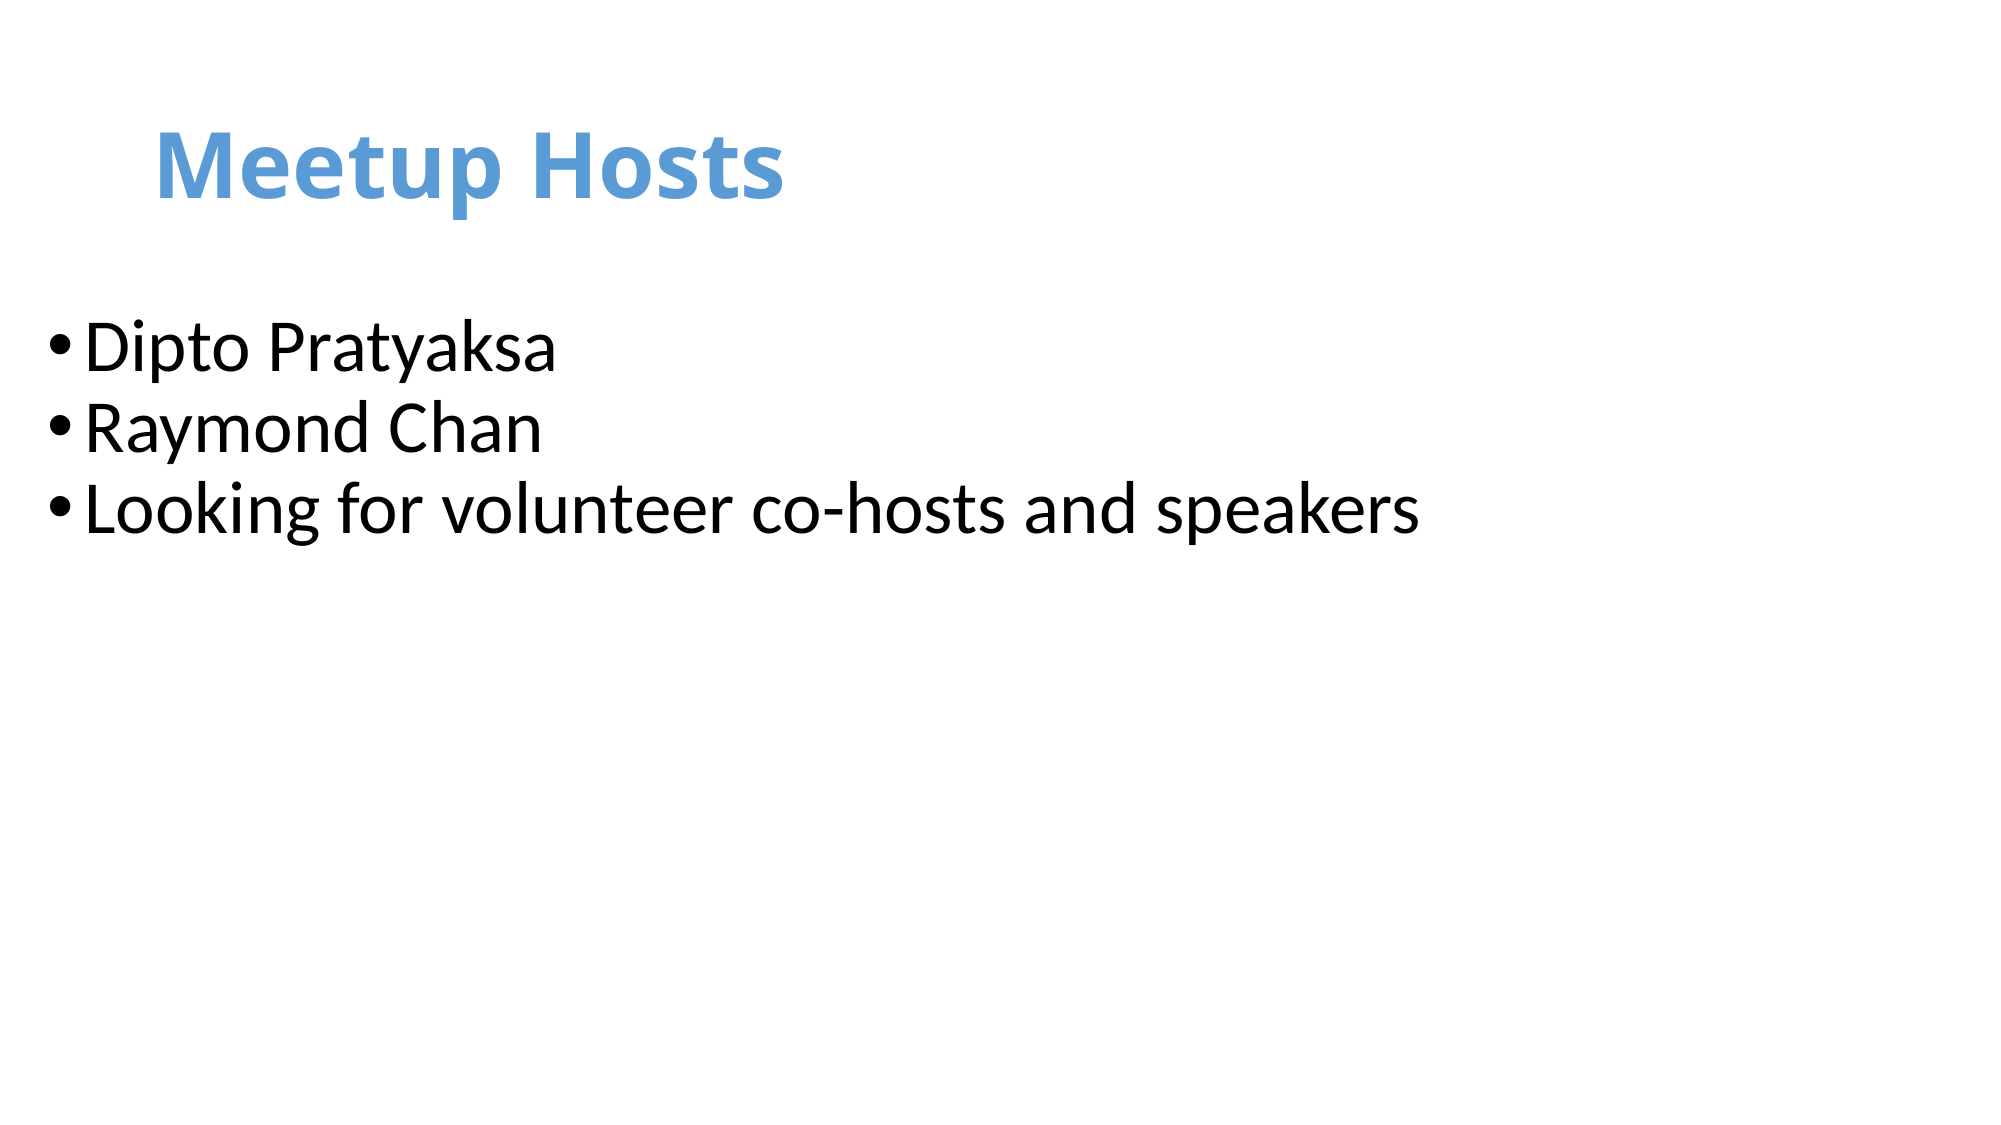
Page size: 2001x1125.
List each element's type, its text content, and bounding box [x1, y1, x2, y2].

text_box Meetup Hosts [137, 59, 1863, 277]
text_box Dipto Pratyaksa Raymond Chan Looking for volunteer co-hosts and speakers [32, 299, 1954, 1014]
